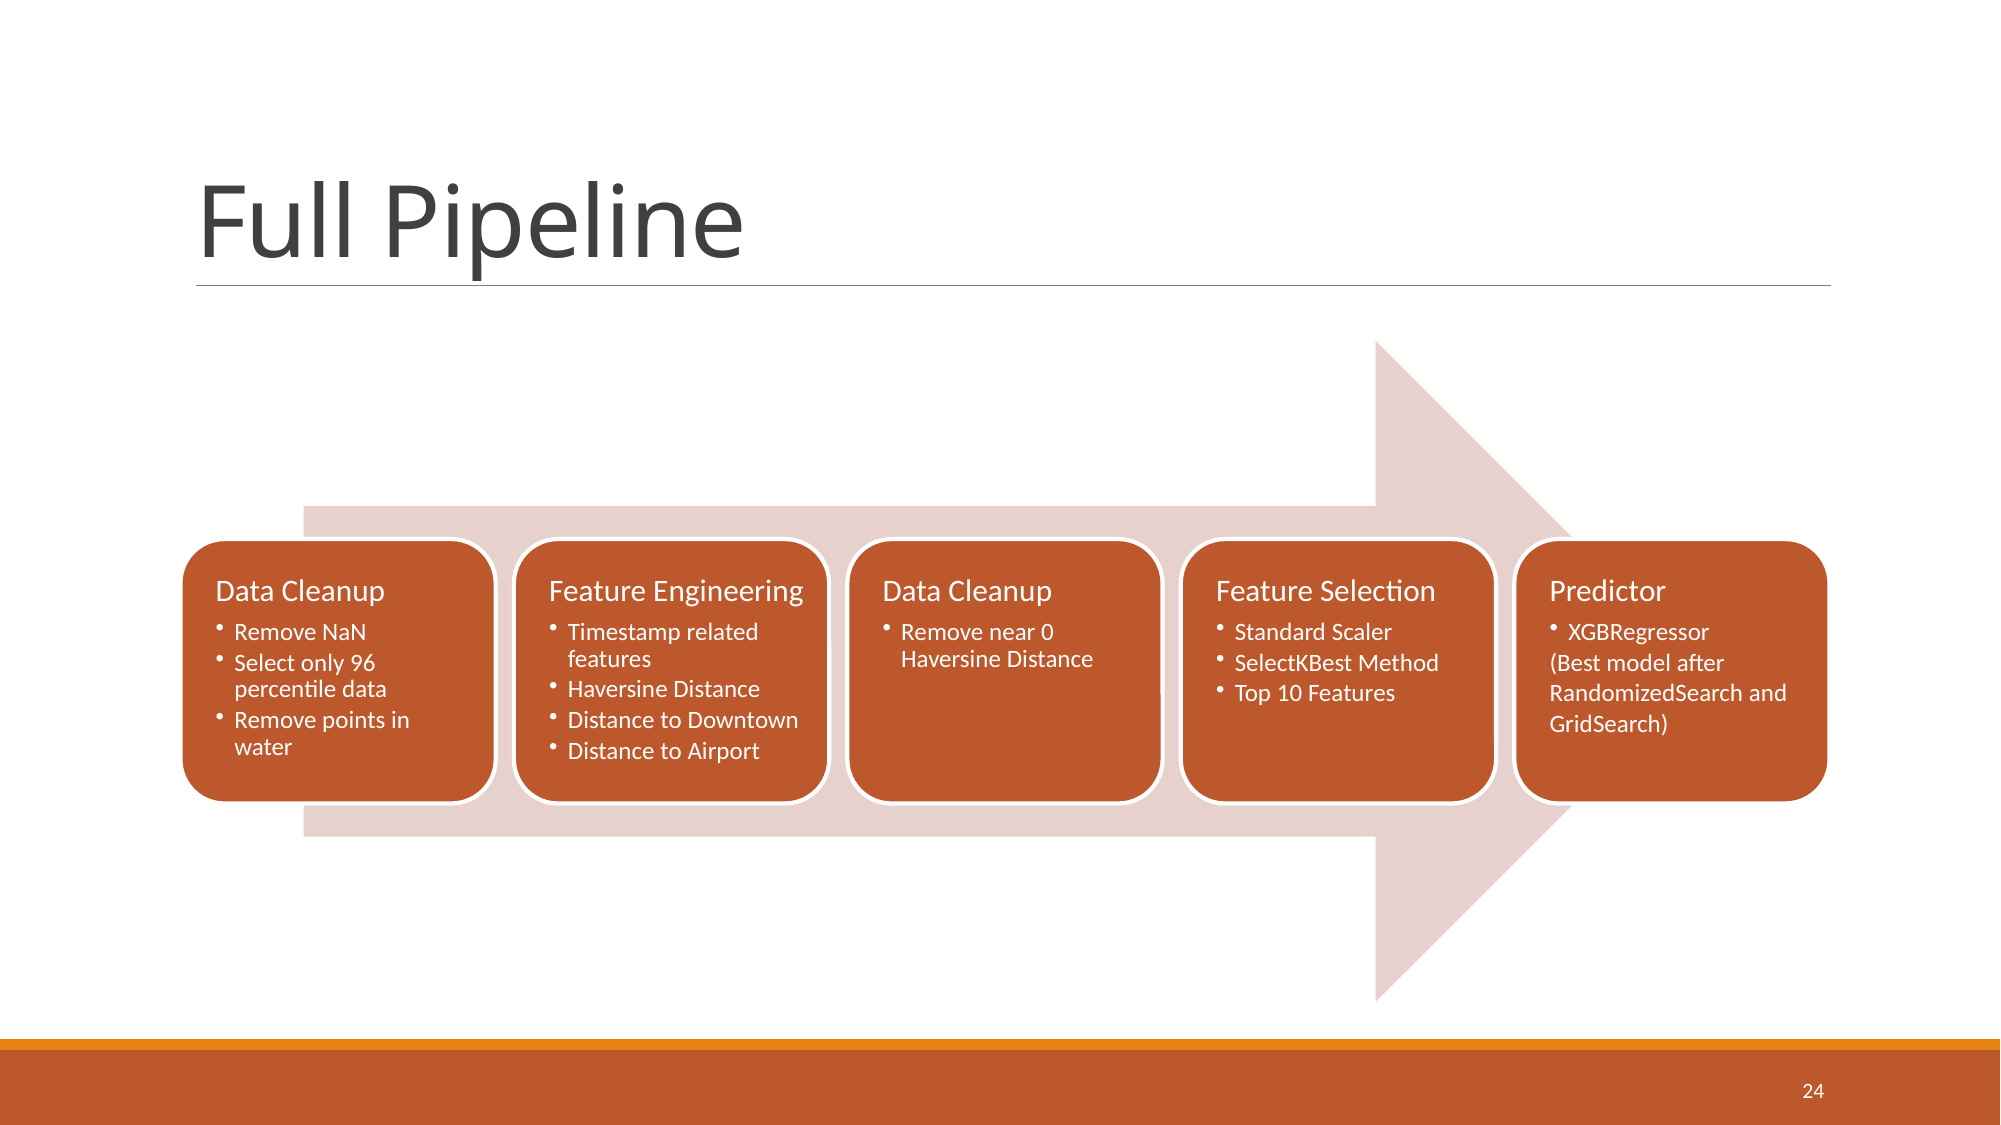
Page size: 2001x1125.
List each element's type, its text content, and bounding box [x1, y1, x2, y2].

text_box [179, 340, 1831, 1003]
title Full Pipeline [180, 47, 1830, 285]
slide_number 24 [1624, 1059, 1840, 1120]
